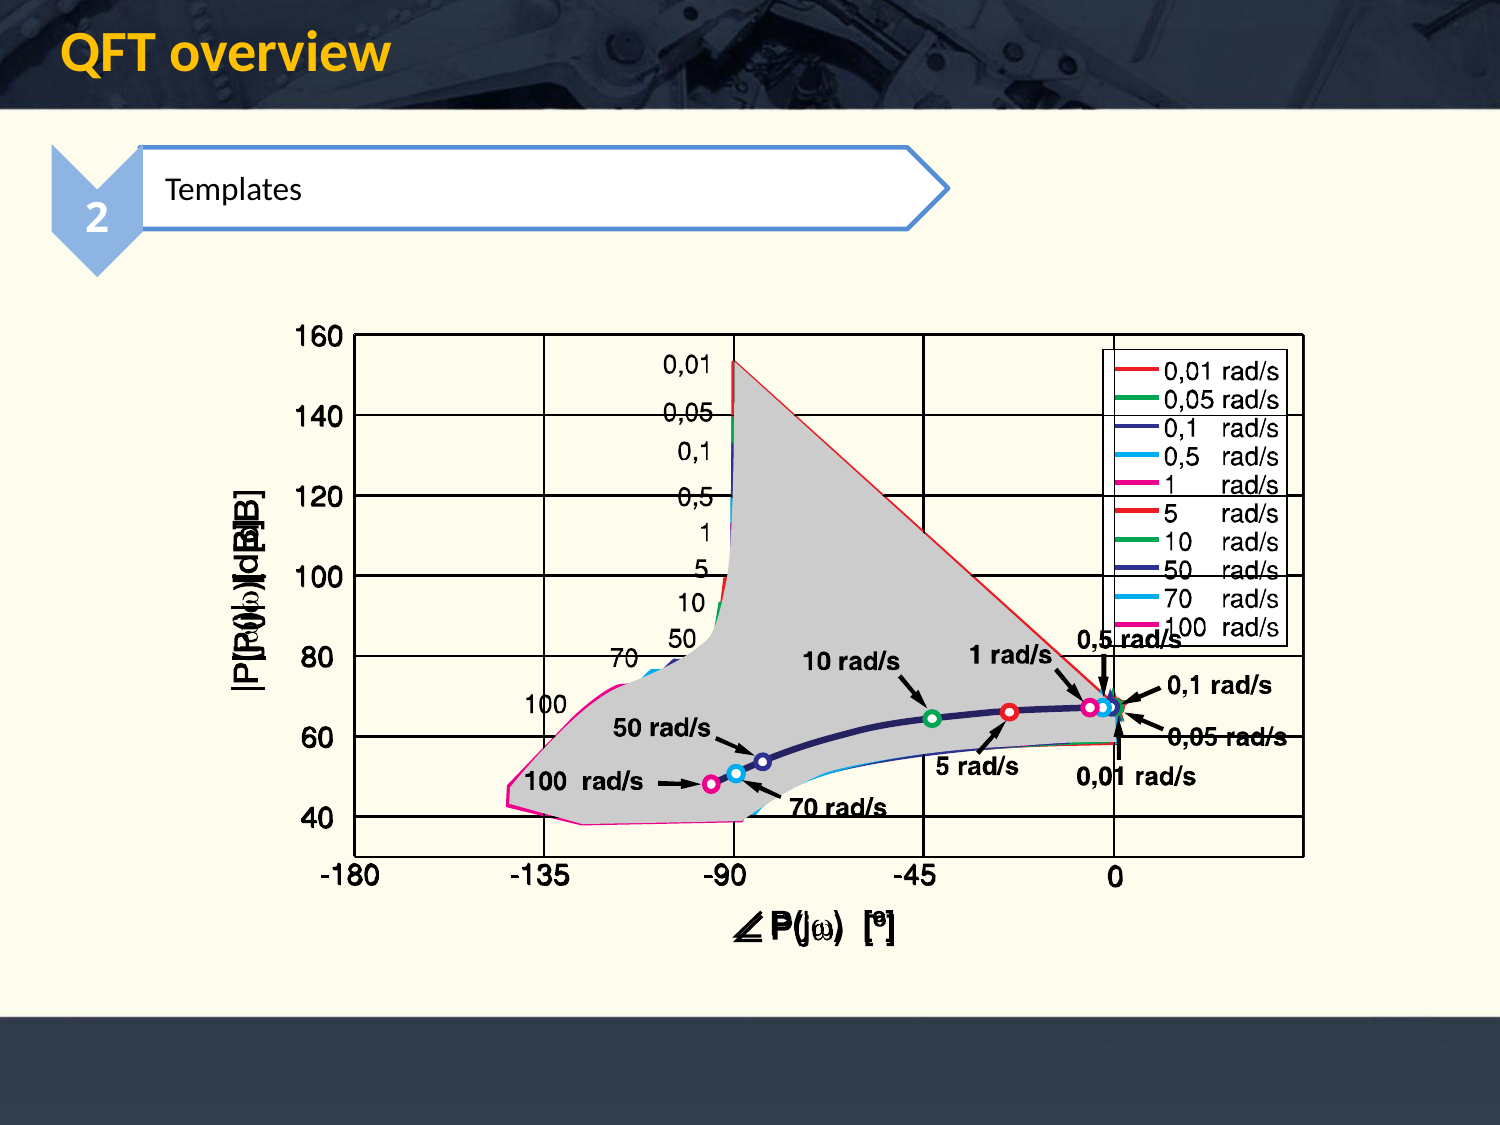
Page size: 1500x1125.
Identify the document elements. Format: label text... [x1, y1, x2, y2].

picture [0, 0, 1500, 1125]
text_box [51, 143, 949, 278]
text_box QFT overview [45, 6, 1148, 91]
